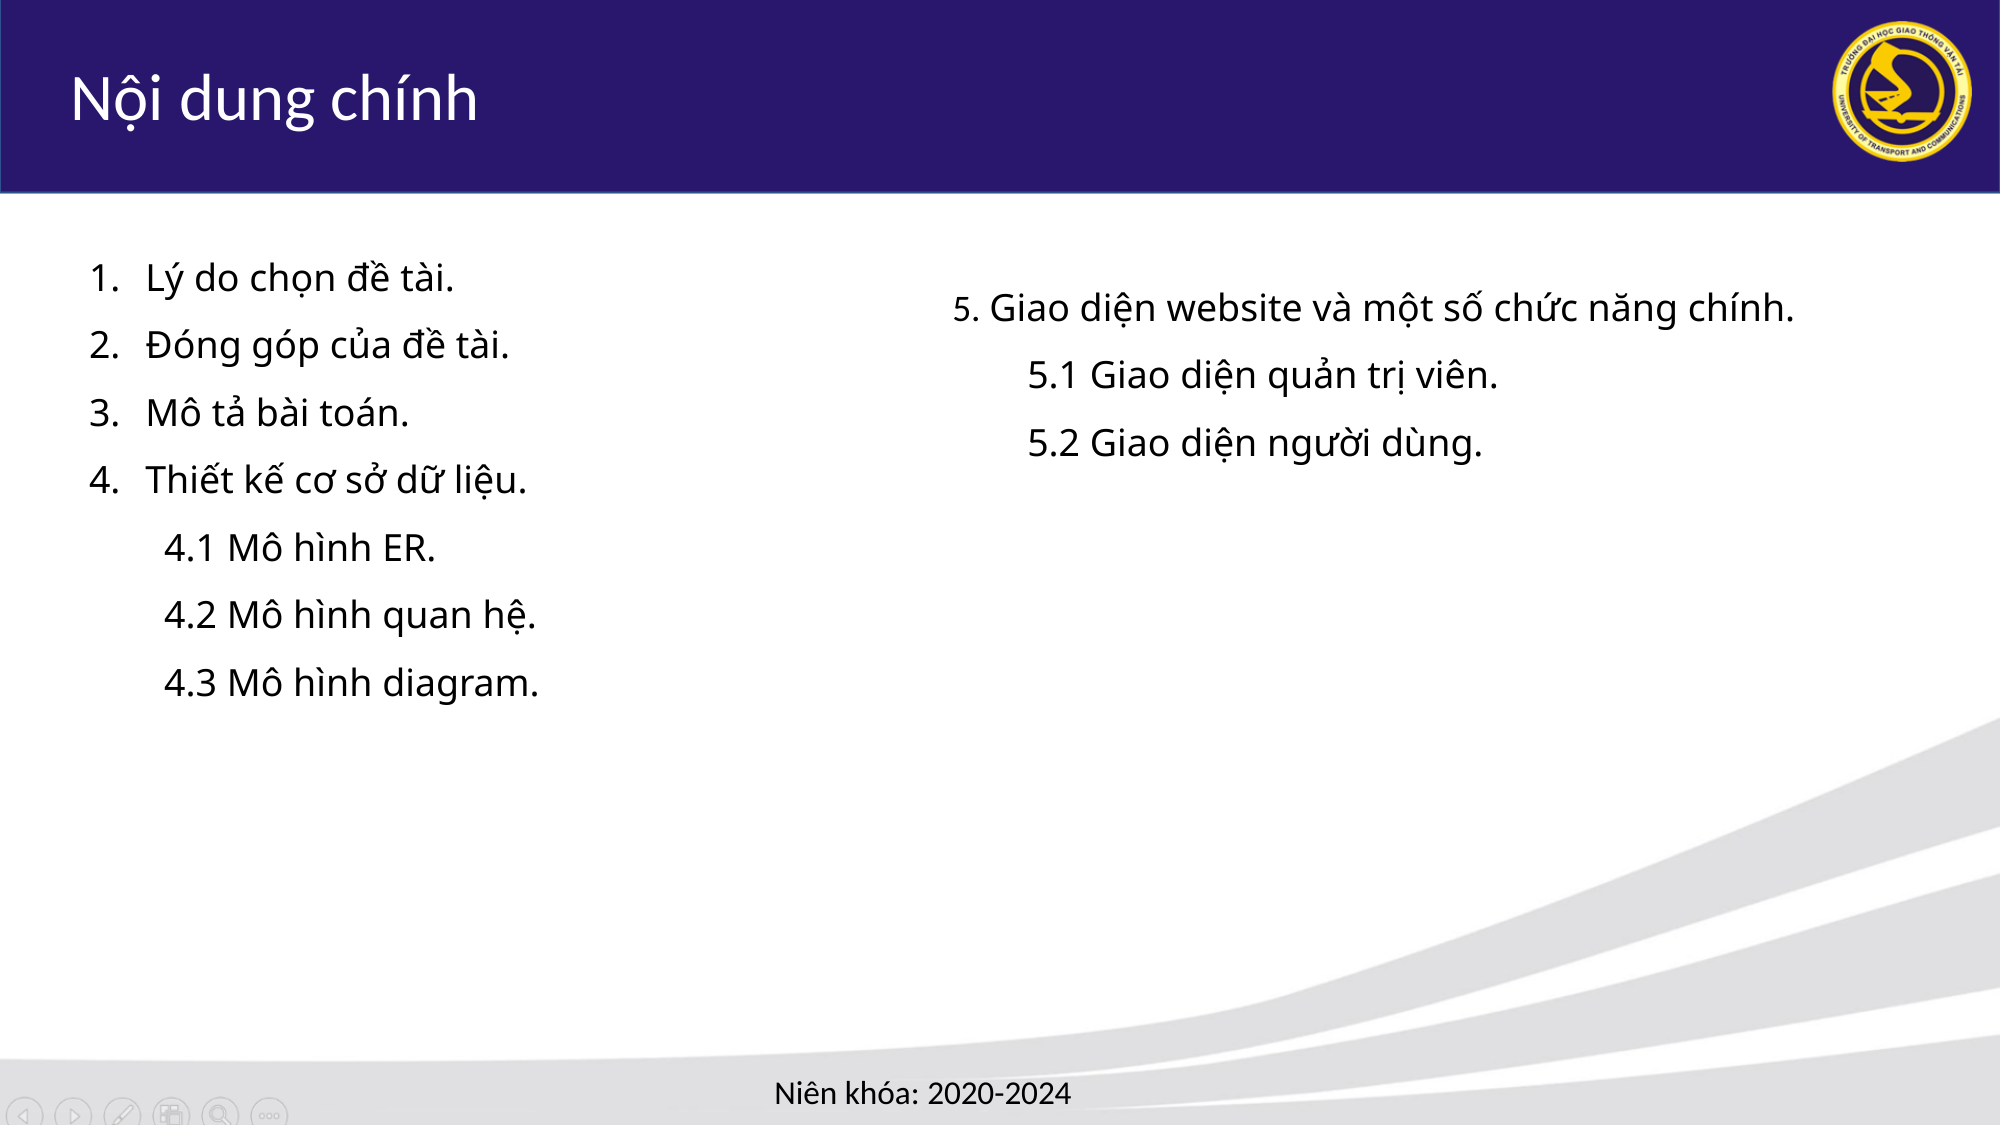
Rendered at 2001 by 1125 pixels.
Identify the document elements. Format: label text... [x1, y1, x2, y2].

text_box Lý do chọn đề tài. Đóng góp của đề tài. Mô tả bài toán. Thiết kế cơ sở dữ liệu. 4.1 Mô hình ER. 4.2 Mô hình quan hệ. 4.3 Mô hình diagram. [74, 223, 714, 712]
picture [0, 0, 2000, 1125]
text_box Niên khóa: 2020-2024 [713, 1064, 1125, 1119]
text_box 5. Giao diện website và một số chức năng chính. 5.1 Giao diện quản trị viên. 5.2 Giao diện người dùng. [937, 253, 1835, 471]
text_box Nội dung chính [56, 46, 1244, 141]
